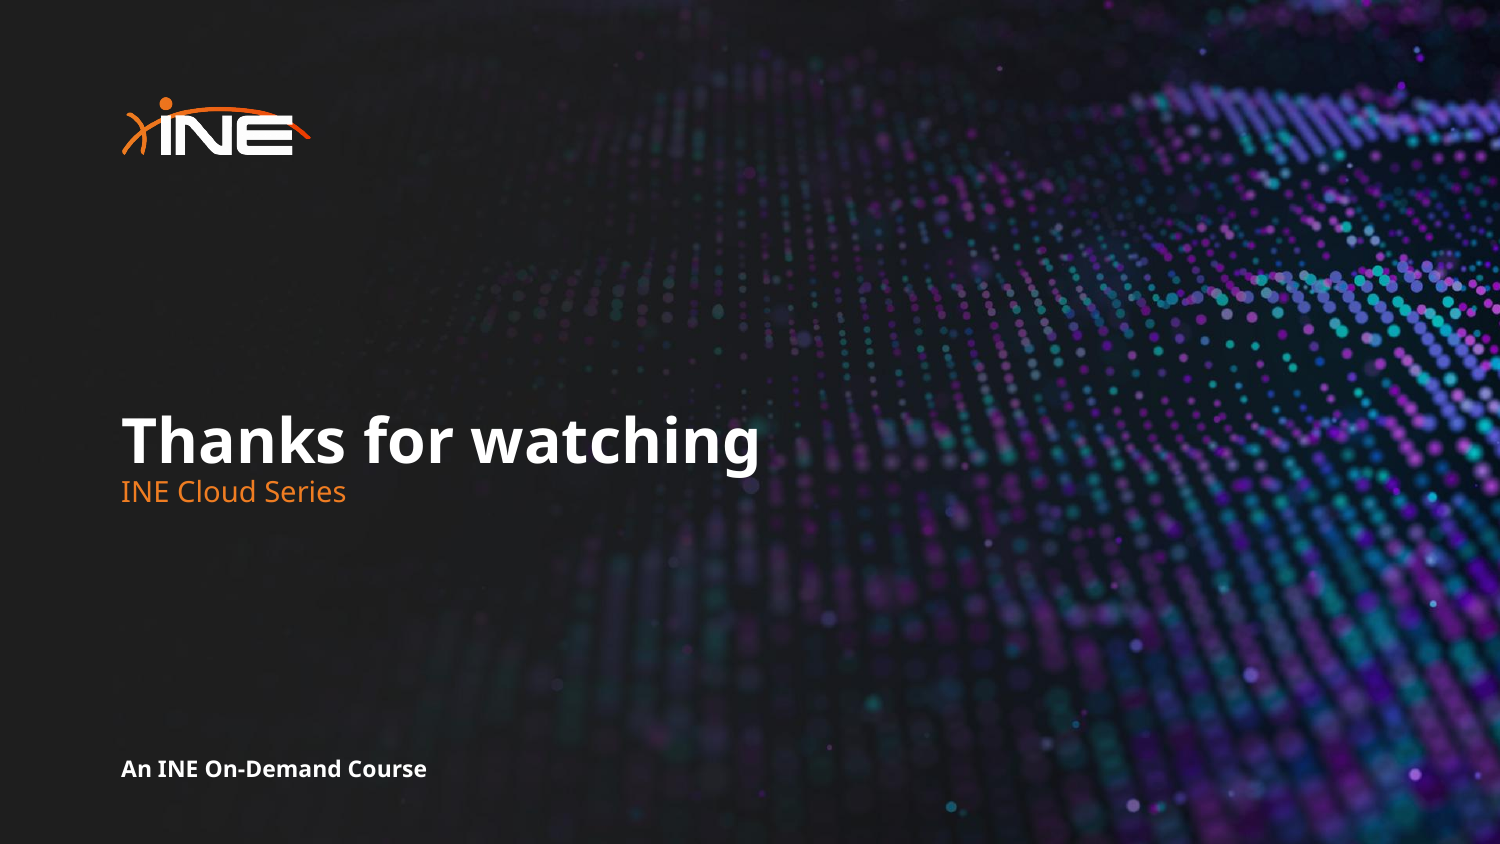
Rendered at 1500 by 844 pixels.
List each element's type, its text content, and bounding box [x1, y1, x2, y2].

picture [0, 0, 1500, 844]
title An INE On-Demand Course [106, 705, 879, 798]
title Thanks for watching [106, 213, 879, 458]
title INE Cloud Series [106, 458, 879, 615]
